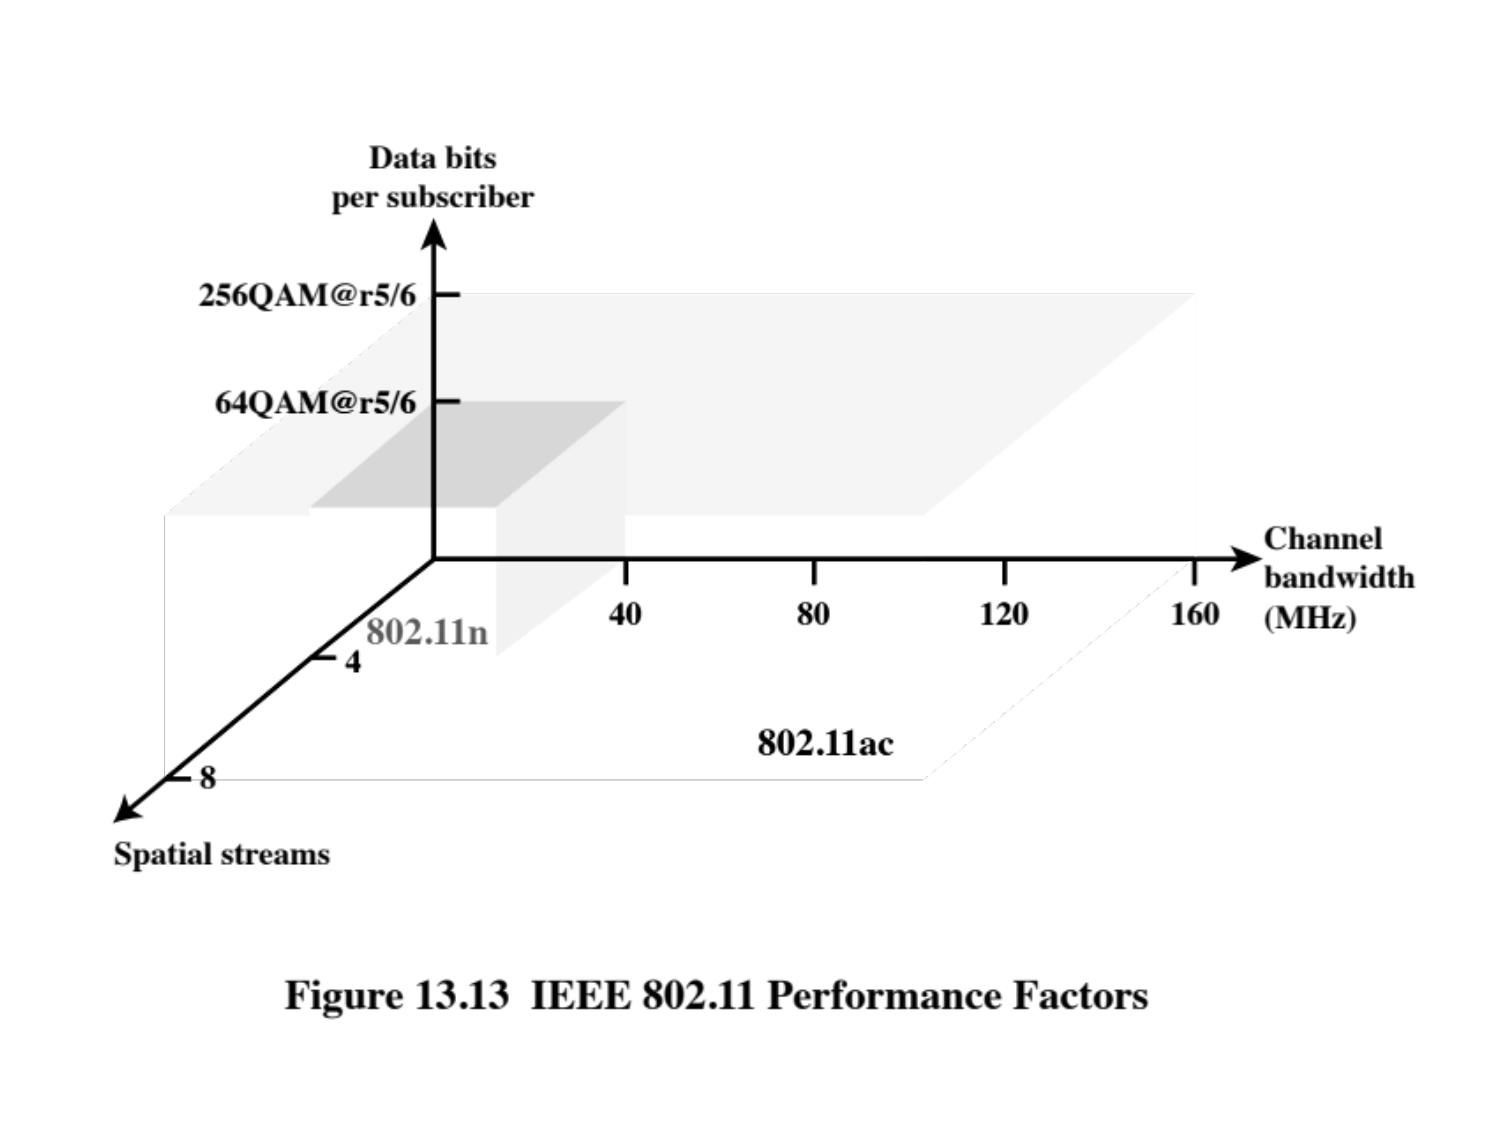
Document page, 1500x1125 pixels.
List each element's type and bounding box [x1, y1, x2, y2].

picture [31, 62, 1466, 1075]
